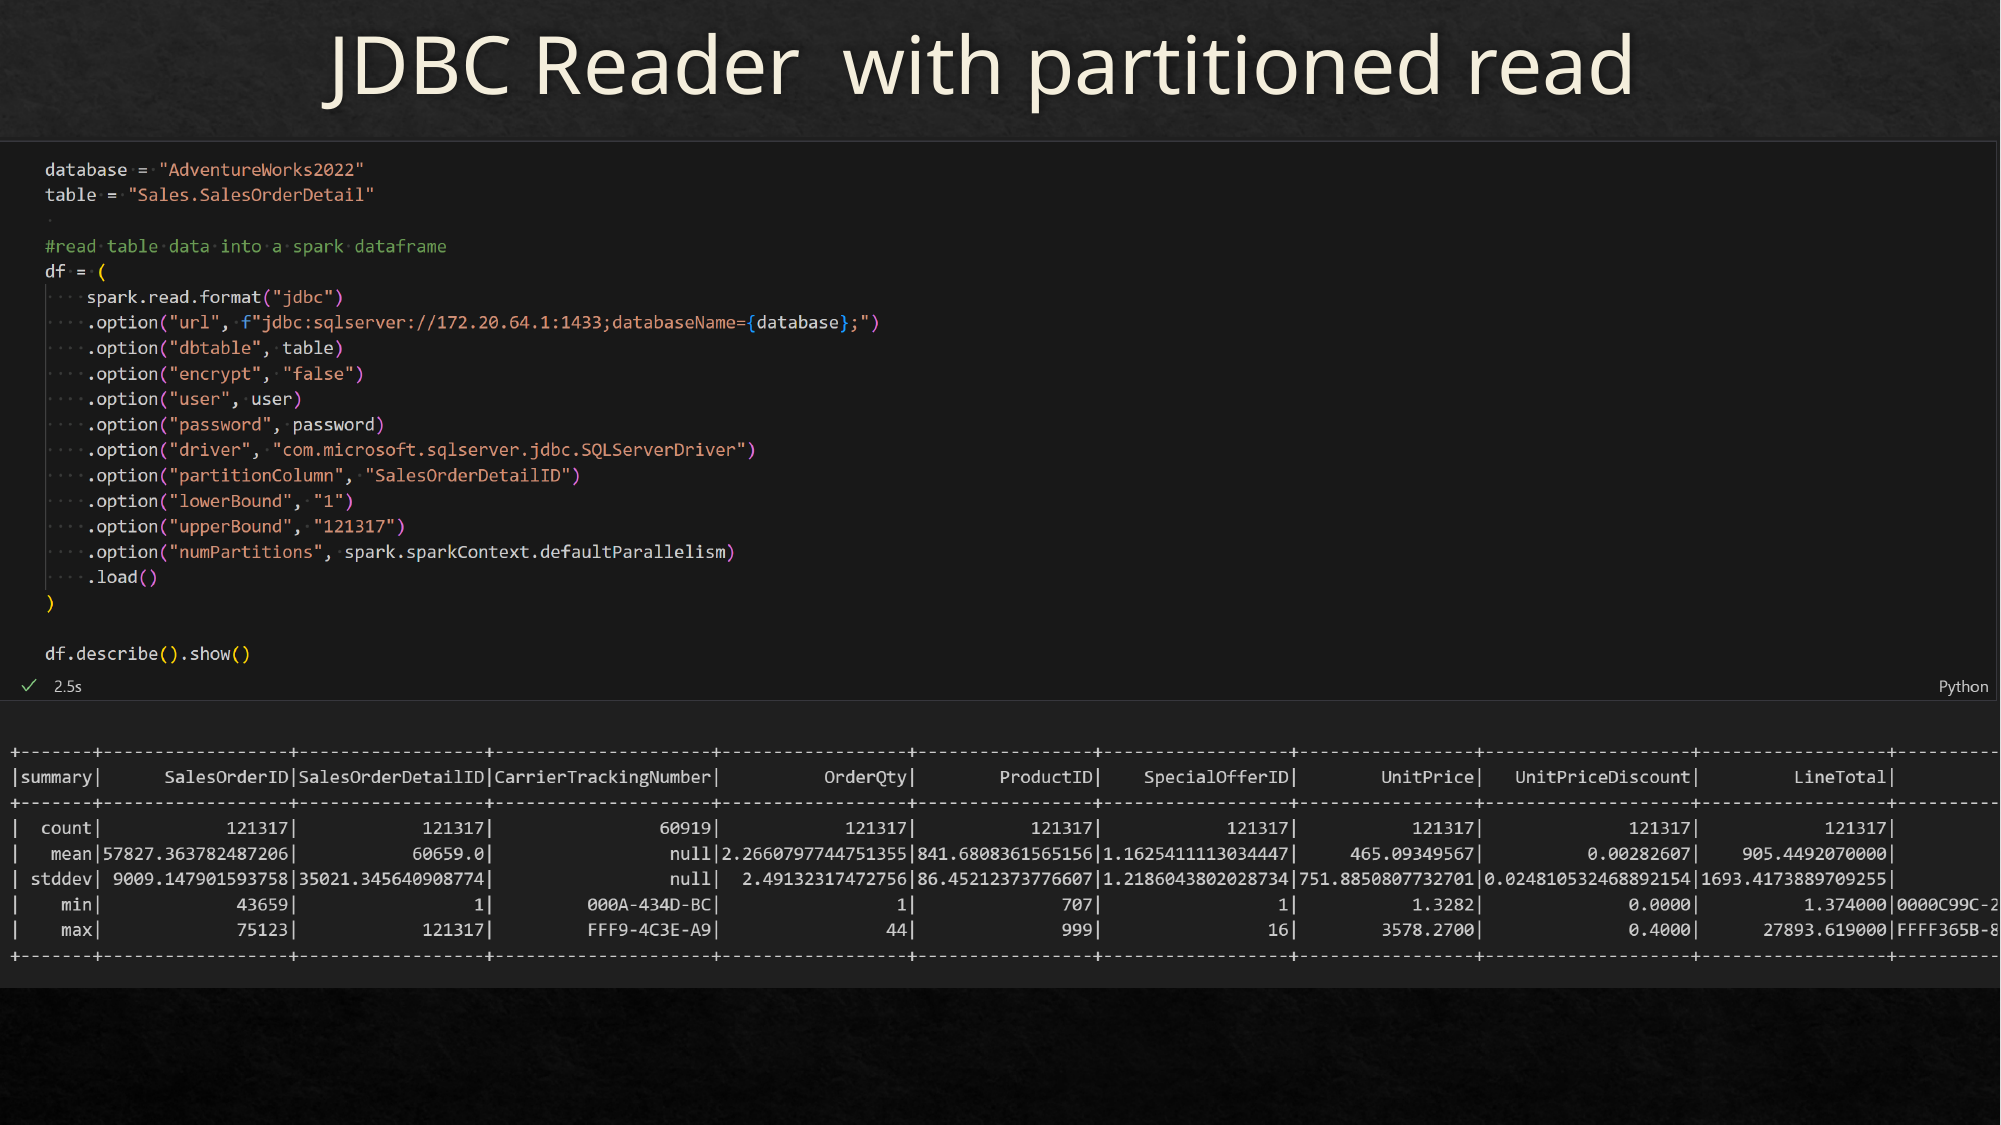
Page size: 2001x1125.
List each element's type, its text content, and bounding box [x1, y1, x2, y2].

title JDBC Reader with partitioned read [133, 17, 1832, 119]
picture [0, 137, 2000, 988]
